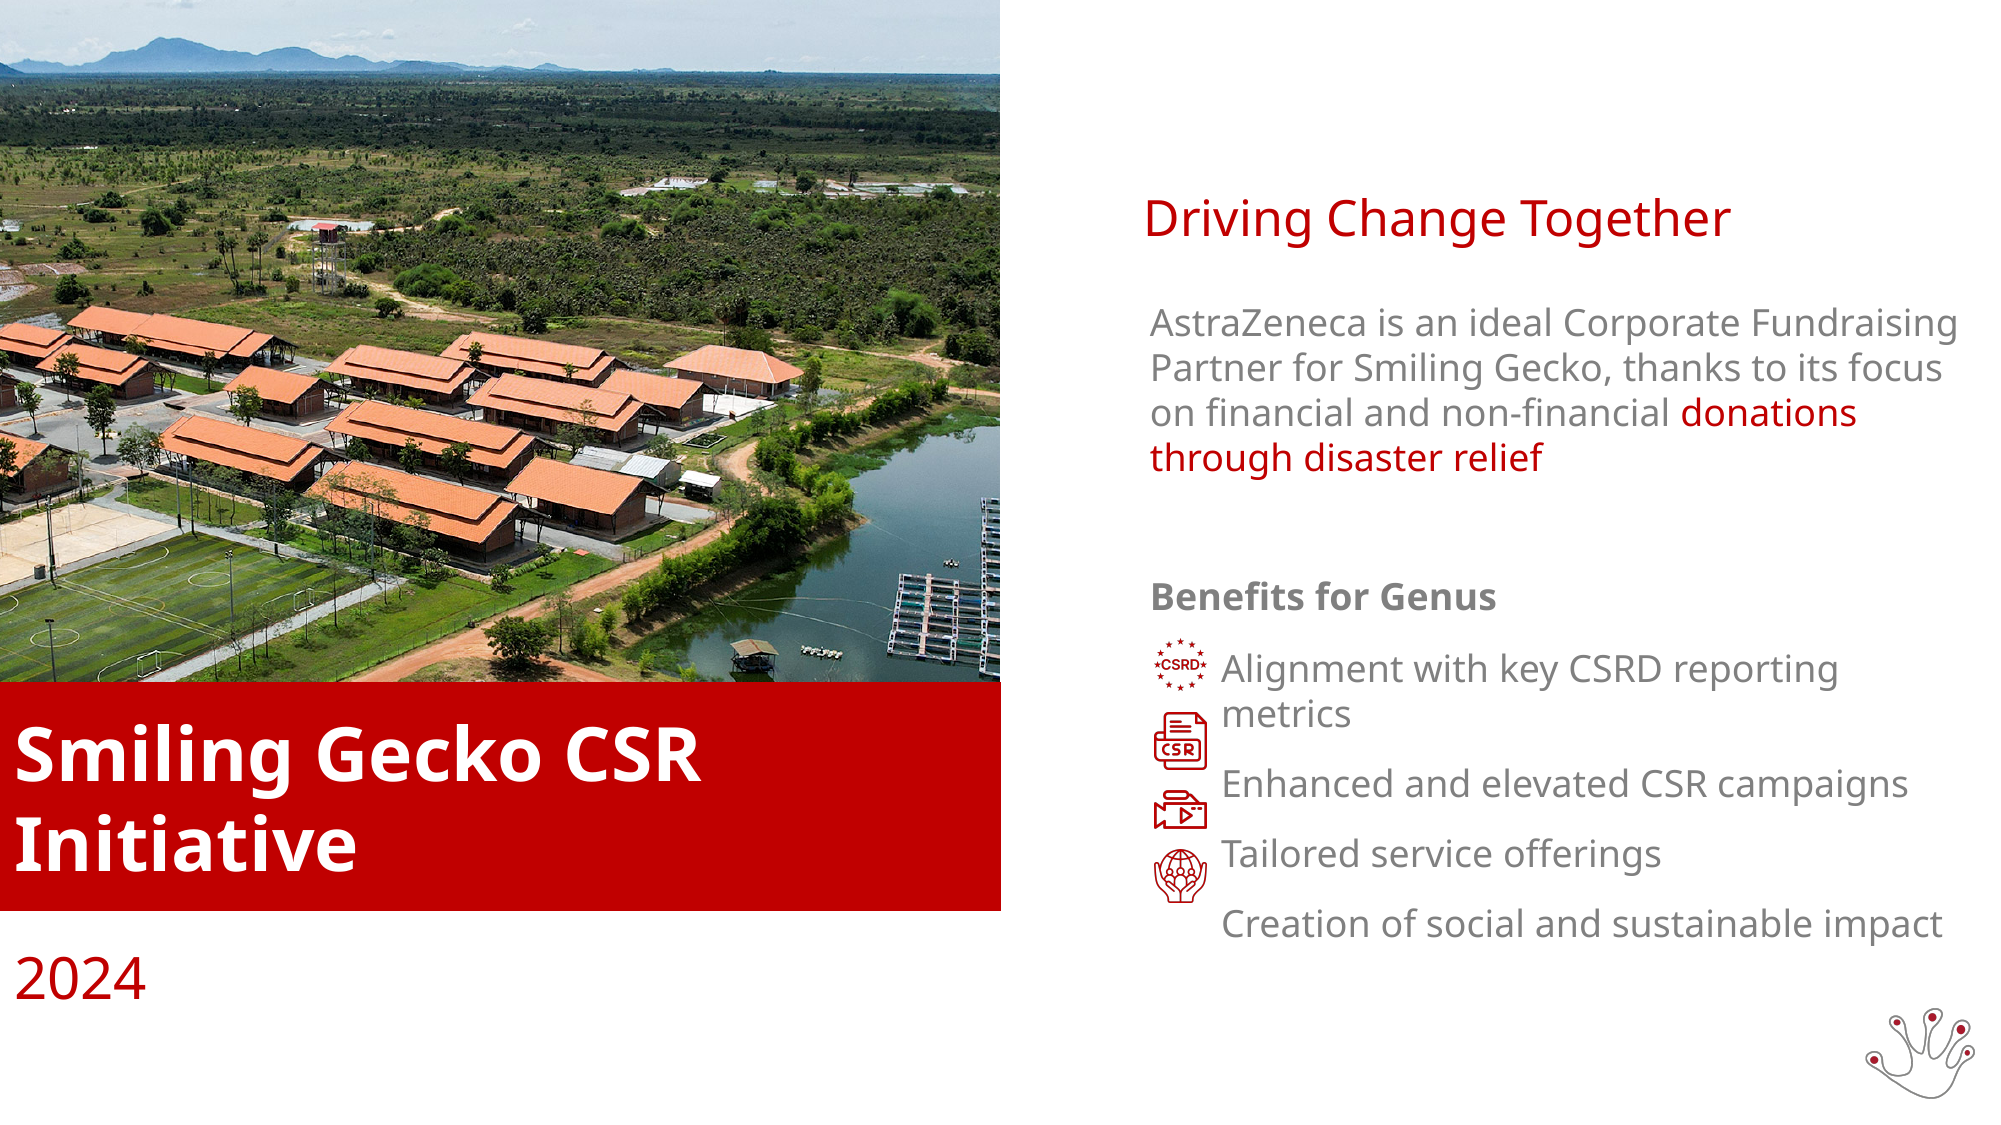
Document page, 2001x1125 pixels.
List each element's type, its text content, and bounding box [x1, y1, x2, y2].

picture [1864, 1008, 1976, 1100]
text_box Alignment with key CSRD reporting metrics Enhanced and elevated CSR campaigns Tailored service offerings Creation of social and sustainable impact [1206, 637, 1993, 952]
text_box 2024 [0, 934, 163, 1019]
picture [0, 0, 1001, 685]
text_box Smiling Gecko CSR Initiative [0, 685, 1001, 911]
picture [1153, 790, 1207, 829]
text_box Driving Change Together [1128, 179, 1747, 255]
picture [1153, 711, 1207, 770]
text_box AstraZeneca is an ideal Corporate Fundraising Partner for Smiling Gecko, thanks to its focus on financial and non-financial donations through disaster relief Benefits for Genus [1135, 291, 1975, 626]
picture [1153, 849, 1207, 903]
picture [1153, 638, 1207, 692]
